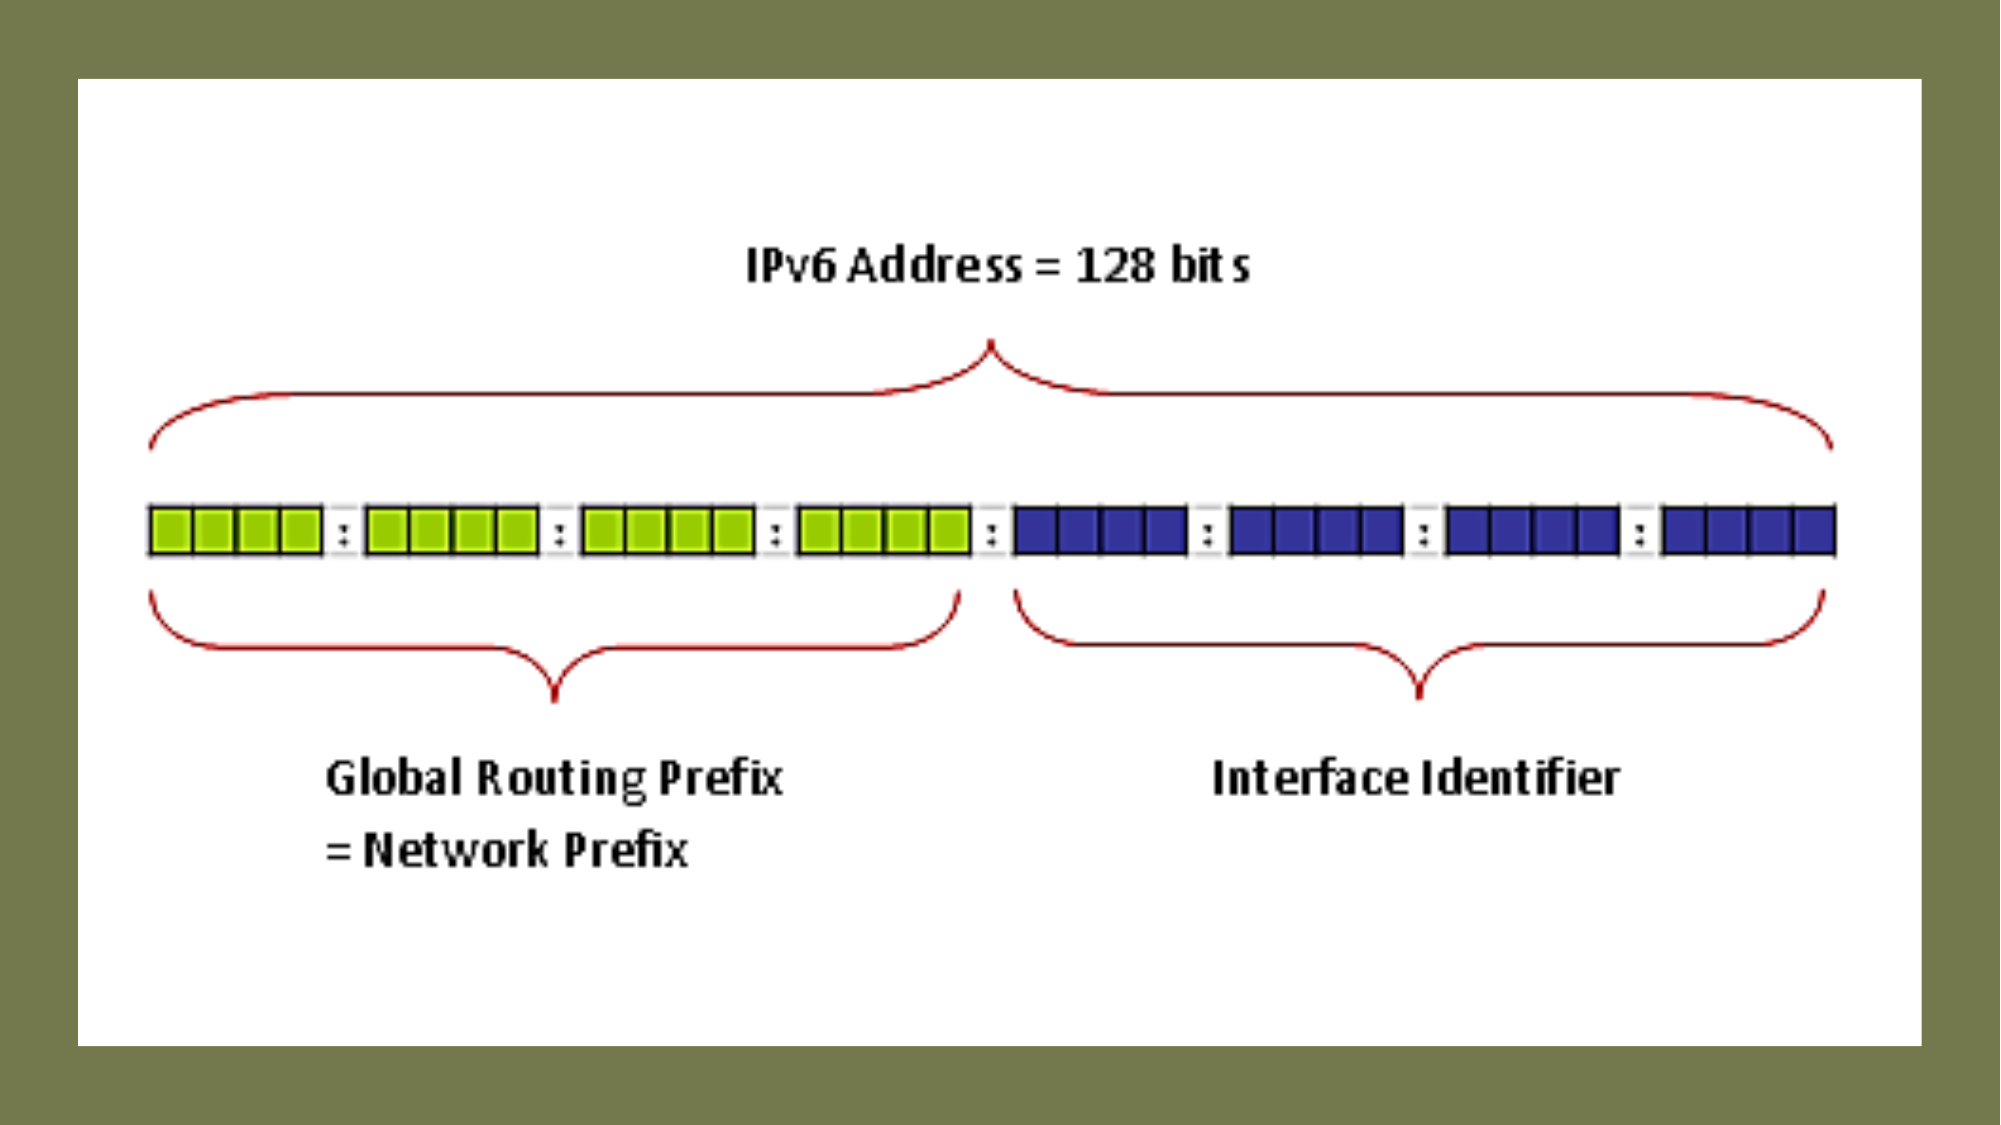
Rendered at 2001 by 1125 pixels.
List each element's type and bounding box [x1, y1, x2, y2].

text_box [0, 0, 2000, 1125]
picture [105, 215, 1895, 910]
text_box [77, 78, 1923, 1047]
